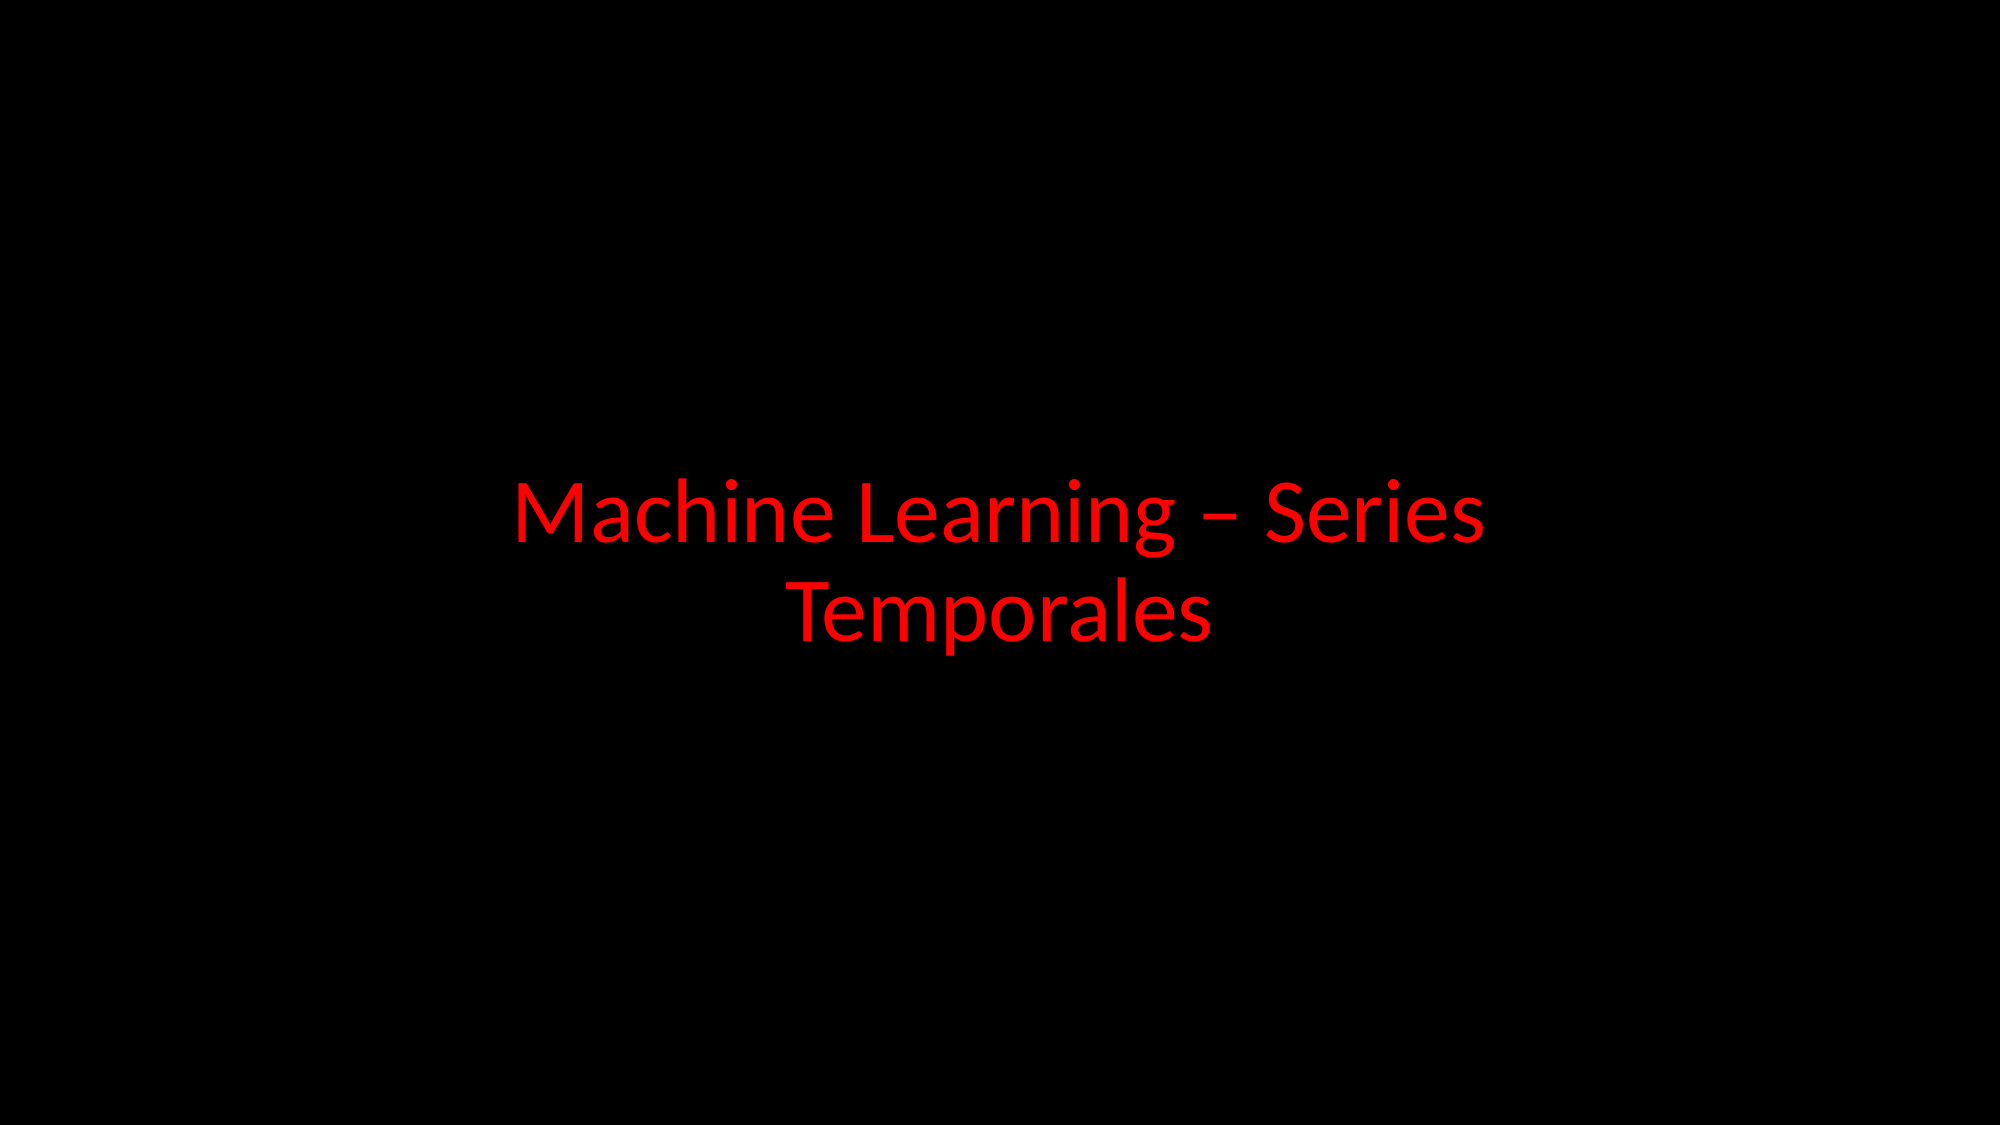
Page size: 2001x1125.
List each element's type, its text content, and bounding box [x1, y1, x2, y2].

title Machine Learning – Series Temporales [373, 382, 1627, 743]
